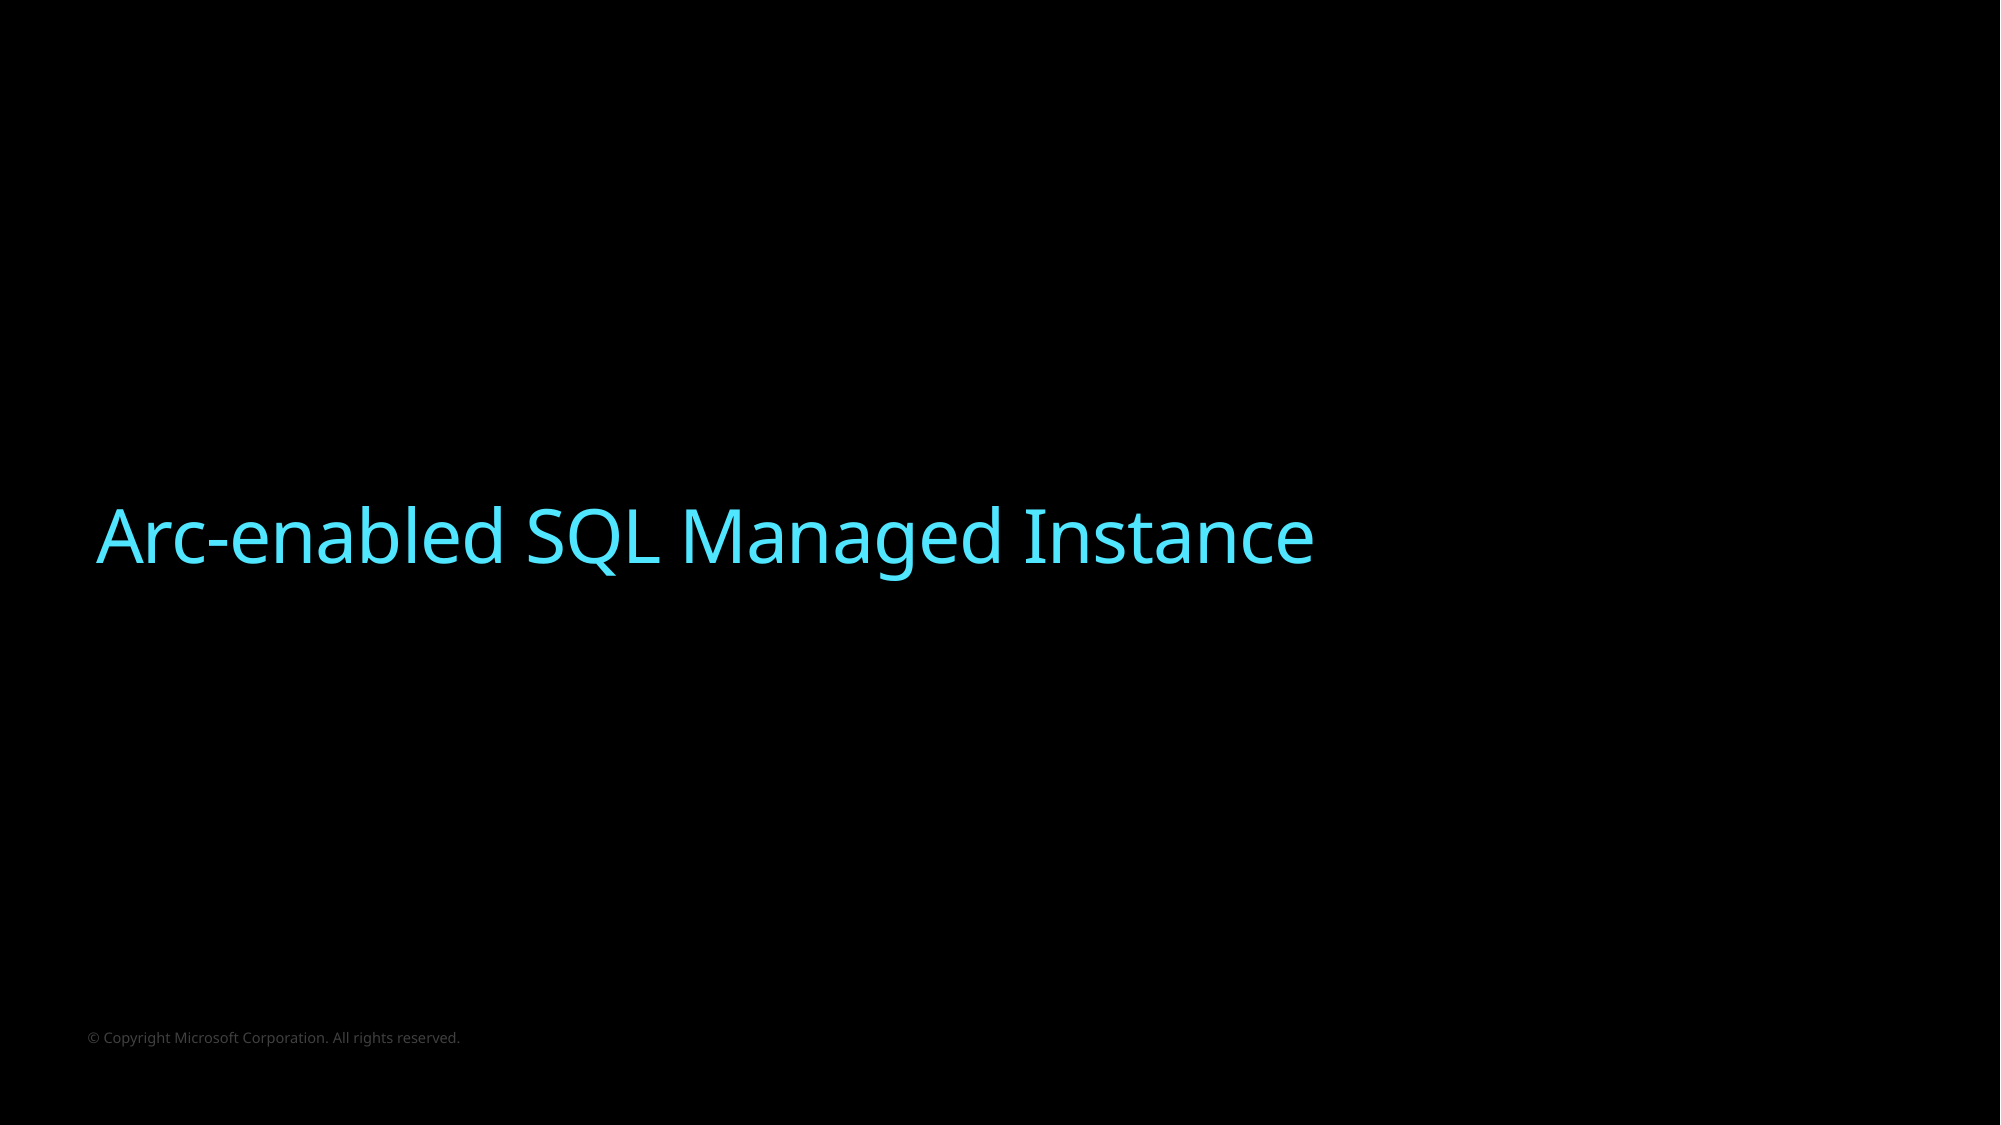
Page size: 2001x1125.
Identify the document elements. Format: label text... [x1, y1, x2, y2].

title Arc-enabled SQL Managed Instance [96, 498, 1596, 580]
